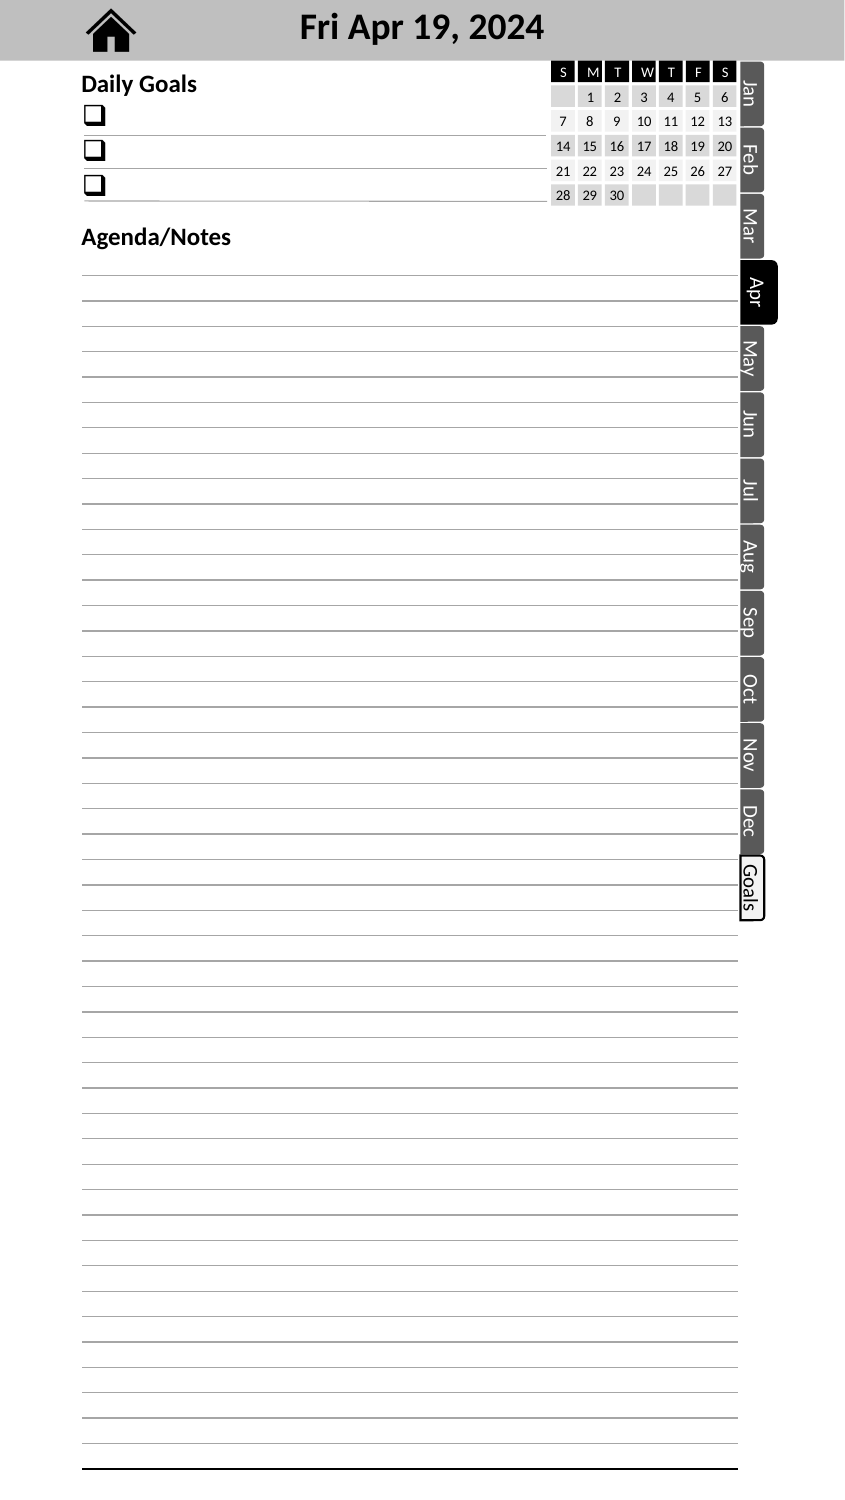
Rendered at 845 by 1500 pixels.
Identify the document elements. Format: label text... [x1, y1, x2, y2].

picture [82, 1, 140, 59]
list Fri Apr 19, 2024 [190, 0, 655, 61]
